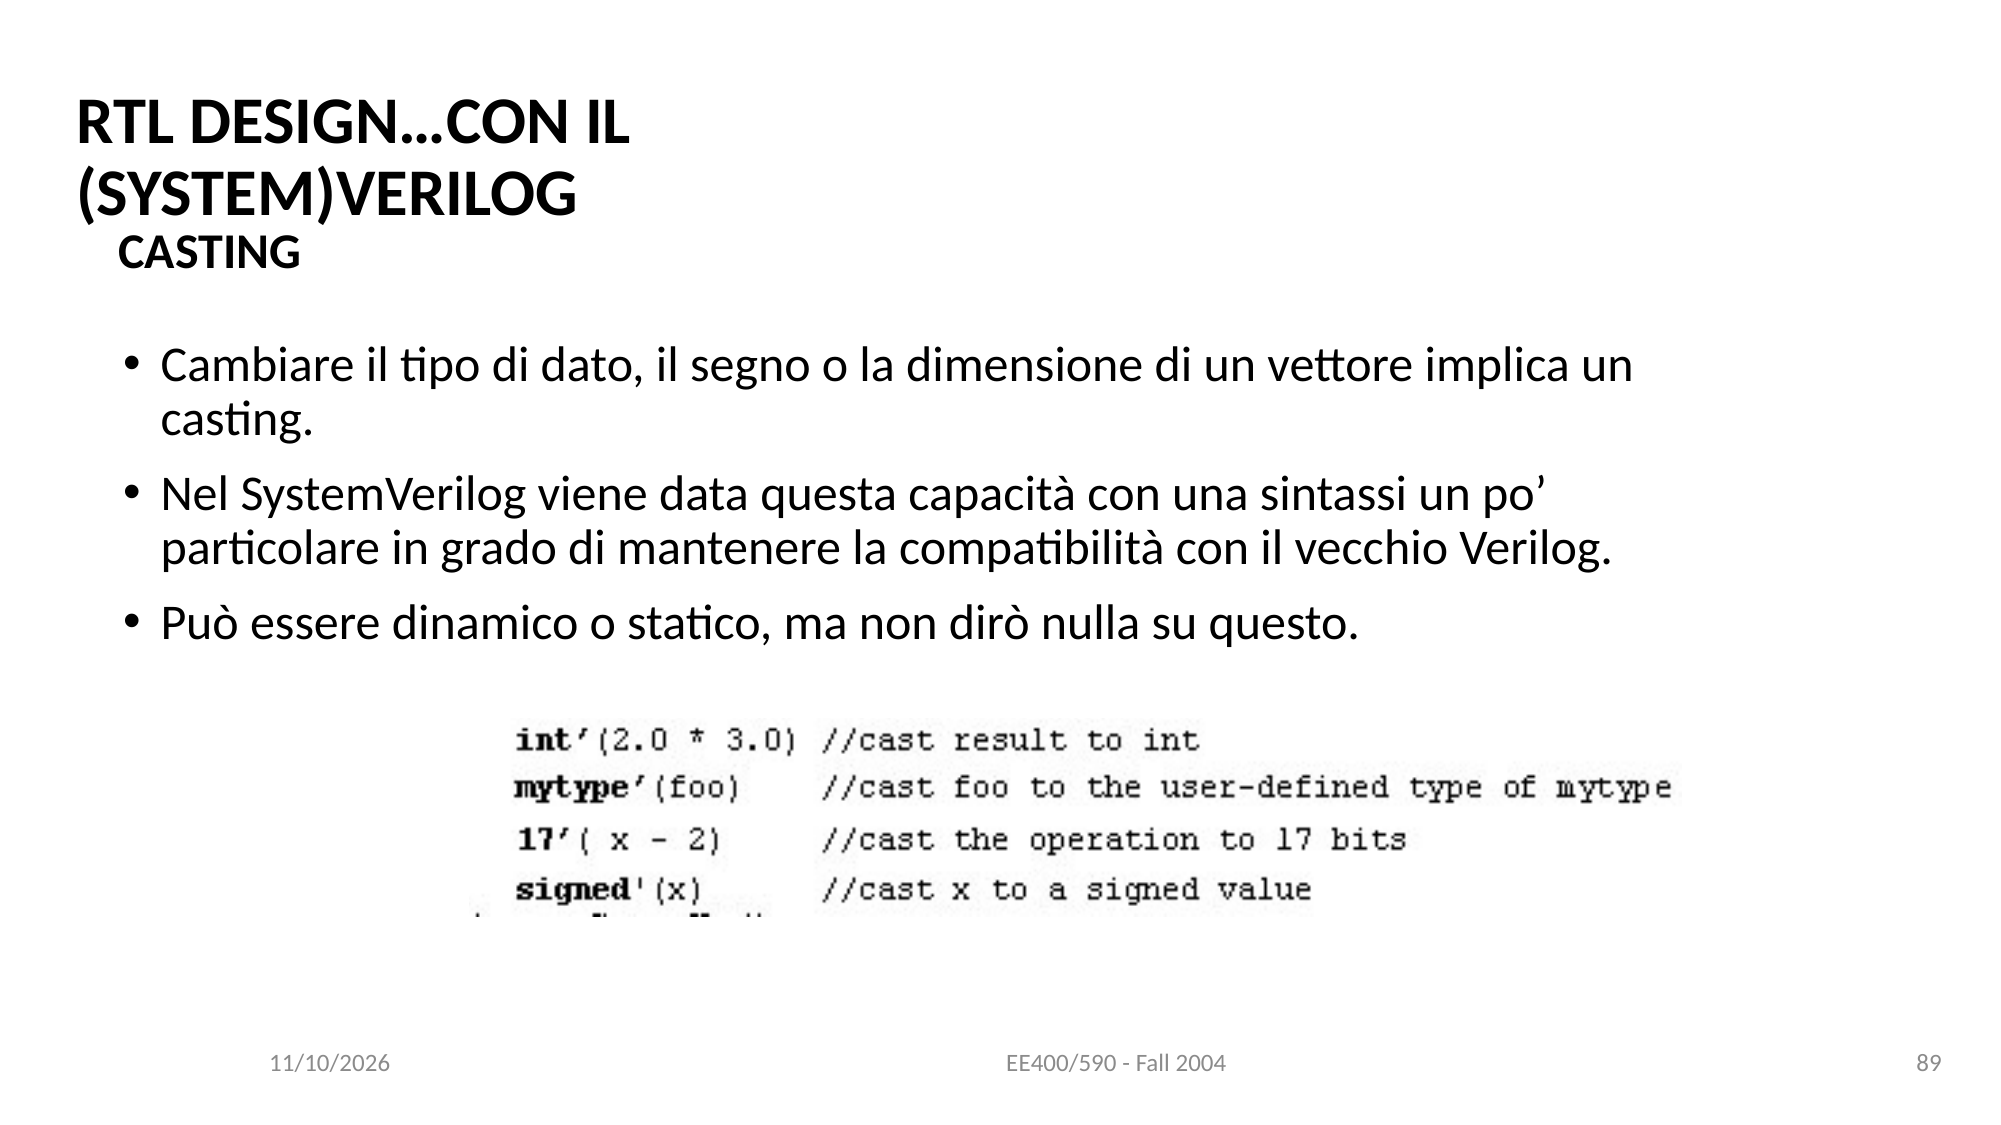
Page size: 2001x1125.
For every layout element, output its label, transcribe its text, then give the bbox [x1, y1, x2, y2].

list Cambiare il tipo di dato, il segno o la dimensione di un vettore implica un casting. Nel SystemVerilog viene data questa capacità con una sintassi un po’ particolare in grado di mantenere la compatibilità con il vecchio Verilog. Può essere dinamico o statico, ma non dirò nulla su questo. [108, 331, 1682, 675]
text_box RTL design…con il (System)Verilog [61, 78, 1147, 175]
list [469, 718, 1682, 917]
text_box CASTING [103, 218, 1190, 315]
footer EE400/590 - Fall 2004 [800, 1024, 1434, 1100]
slide_number 89 [1540, 1024, 1957, 1100]
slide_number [254, 1024, 671, 1100]
